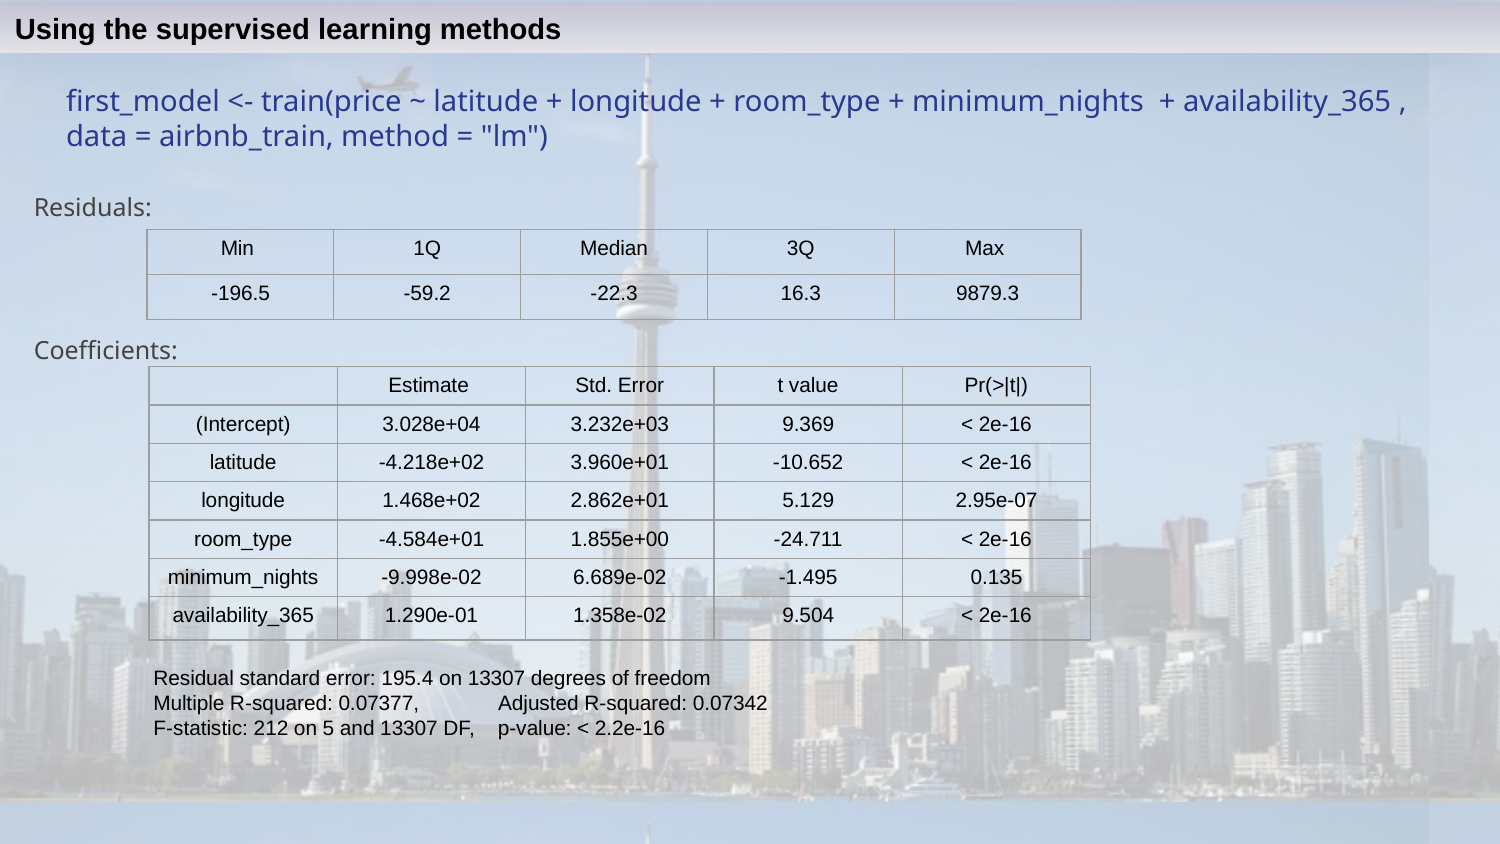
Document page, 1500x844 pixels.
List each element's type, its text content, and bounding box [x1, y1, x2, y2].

table_header 3Q [708, 230, 894, 274]
table_cell < 2e-16 [903, 521, 1090, 558]
table_cell 9879.3 [895, 275, 1080, 319]
table_cell -10.652 [715, 444, 902, 481]
table_cell (Intercept) [150, 406, 337, 443]
table_cell 2.95e-07 [903, 482, 1090, 519]
table_header [150, 367, 337, 404]
table_cell availability_365 [150, 597, 337, 639]
table_cell 1.855e+00 [526, 521, 713, 558]
table_cell 9.504 [715, 597, 902, 639]
table_cell longitude [150, 482, 337, 519]
table_header Pr(>|t|) [903, 367, 1090, 404]
table_cell < 2e-16 [903, 444, 1090, 481]
title first_model <- train(price ~ latitude + longitude + room_type + minimum_nights + availability_365 , data = airbnb_train, method = "lm") [51, 79, 1449, 181]
list Residuals: Coefficients: [0, 171, 1398, 680]
table_cell 2.862e+01 [526, 482, 713, 519]
table_cell 3.232e+03 [526, 406, 713, 443]
table_header Median [521, 230, 707, 274]
table_cell 3.028e+04 [338, 406, 525, 443]
table_cell 16.3 [708, 275, 894, 319]
table_header Max [895, 230, 1080, 274]
table_cell -4.218e+02 [338, 444, 525, 481]
table_cell 0.135 [903, 559, 1090, 596]
table_cell -1.495 [715, 559, 902, 596]
table_cell < 2e-16 [903, 406, 1090, 443]
table_cell -196.5 [148, 275, 333, 319]
table_cell 1.358e-02 [526, 597, 713, 639]
table_cell 5.129 [715, 482, 902, 519]
table_cell 9.369 [715, 406, 902, 443]
table_cell -59.2 [334, 275, 520, 319]
table_cell minimum_nights [150, 559, 337, 596]
table_cell < 2e-16 [903, 597, 1090, 639]
table_cell 6.689e-02 [526, 559, 713, 596]
table_cell -4.584e+01 [338, 521, 525, 558]
table_cell -22.3 [521, 275, 707, 319]
table_header Std. Error [526, 367, 713, 404]
text_box Using the supervised learning methods [0, 2, 1500, 53]
table_header t value [715, 367, 902, 404]
table_header Min [148, 230, 333, 274]
table_header 1Q [334, 230, 520, 274]
table_cell 3.960e+01 [526, 444, 713, 481]
table_cell -9.998e-02 [338, 559, 525, 596]
table_cell room_type [150, 521, 337, 558]
table_cell 1.468e+02 [338, 482, 525, 519]
table_cell -24.711 [715, 521, 902, 558]
table_cell 1.290e-01 [338, 597, 525, 639]
text_box Residual standard error: 195.4 on 13307 degrees of freedom Multiple R-squared: 0.07377, Adjusted R-squared: 0.07342 F-statistic: 212 on 5 and 13307 DF, p-value: < 2.2e-16 [138, 657, 1413, 747]
table_header Estimate [338, 367, 525, 404]
table_cell latitude [150, 444, 337, 481]
